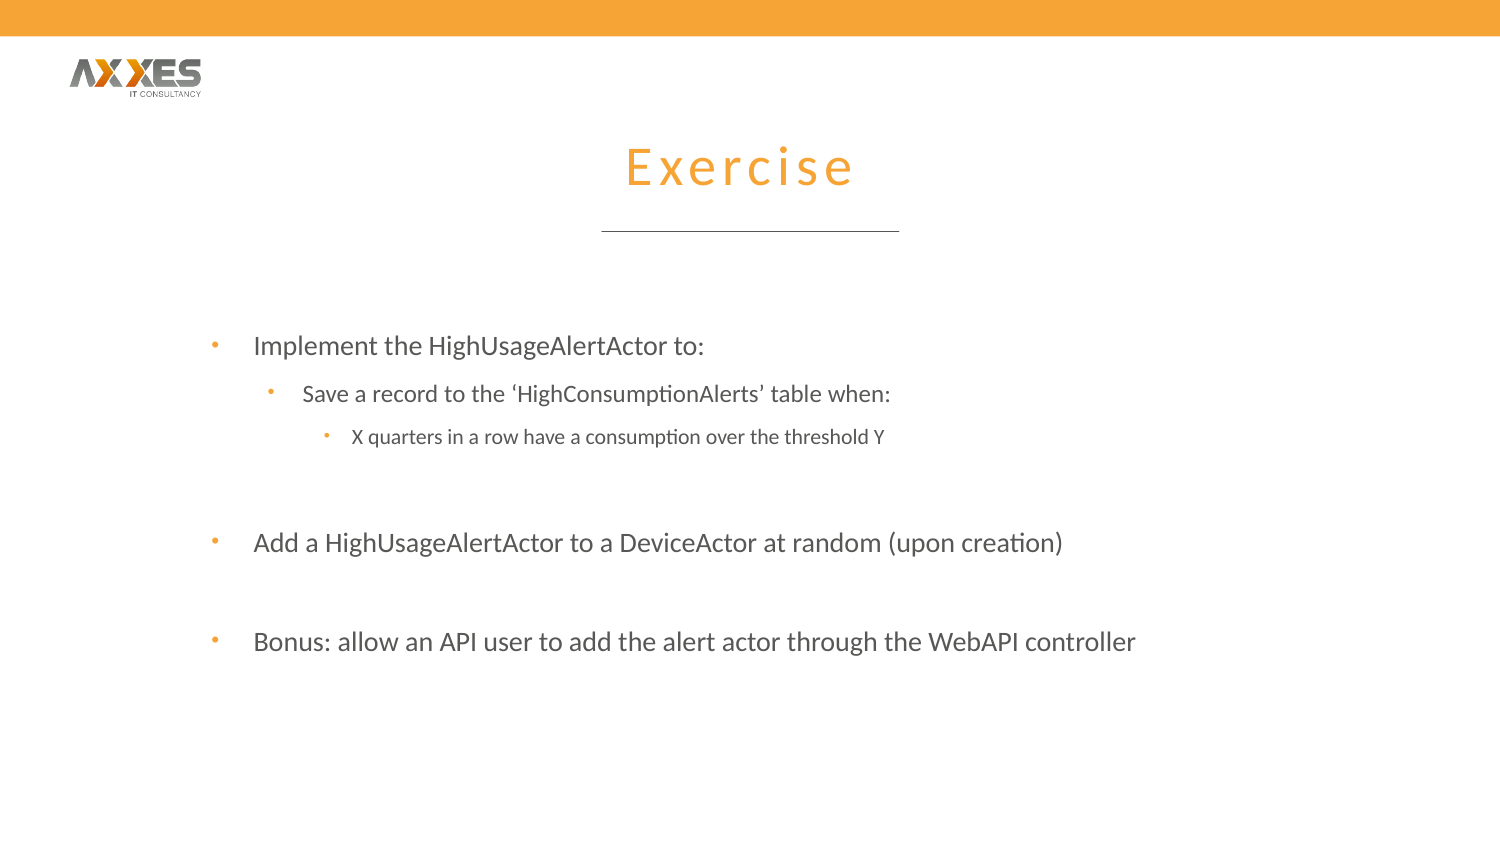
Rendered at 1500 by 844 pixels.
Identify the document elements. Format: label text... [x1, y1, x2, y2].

list Implement the HighUsageAlertActor to: Save a record to the ‘HighConsumptionAlerts’ table when: X quarters in a row have a consumption over the threshold Y Add a HighUsageAlertActor to a DeviceActor at random (upon creation) Bonus: allow an API user to add the alert actor through the WebAPI controller [196, 320, 1283, 741]
picture [69, 59, 201, 97]
title Exercise [200, 119, 1279, 207]
